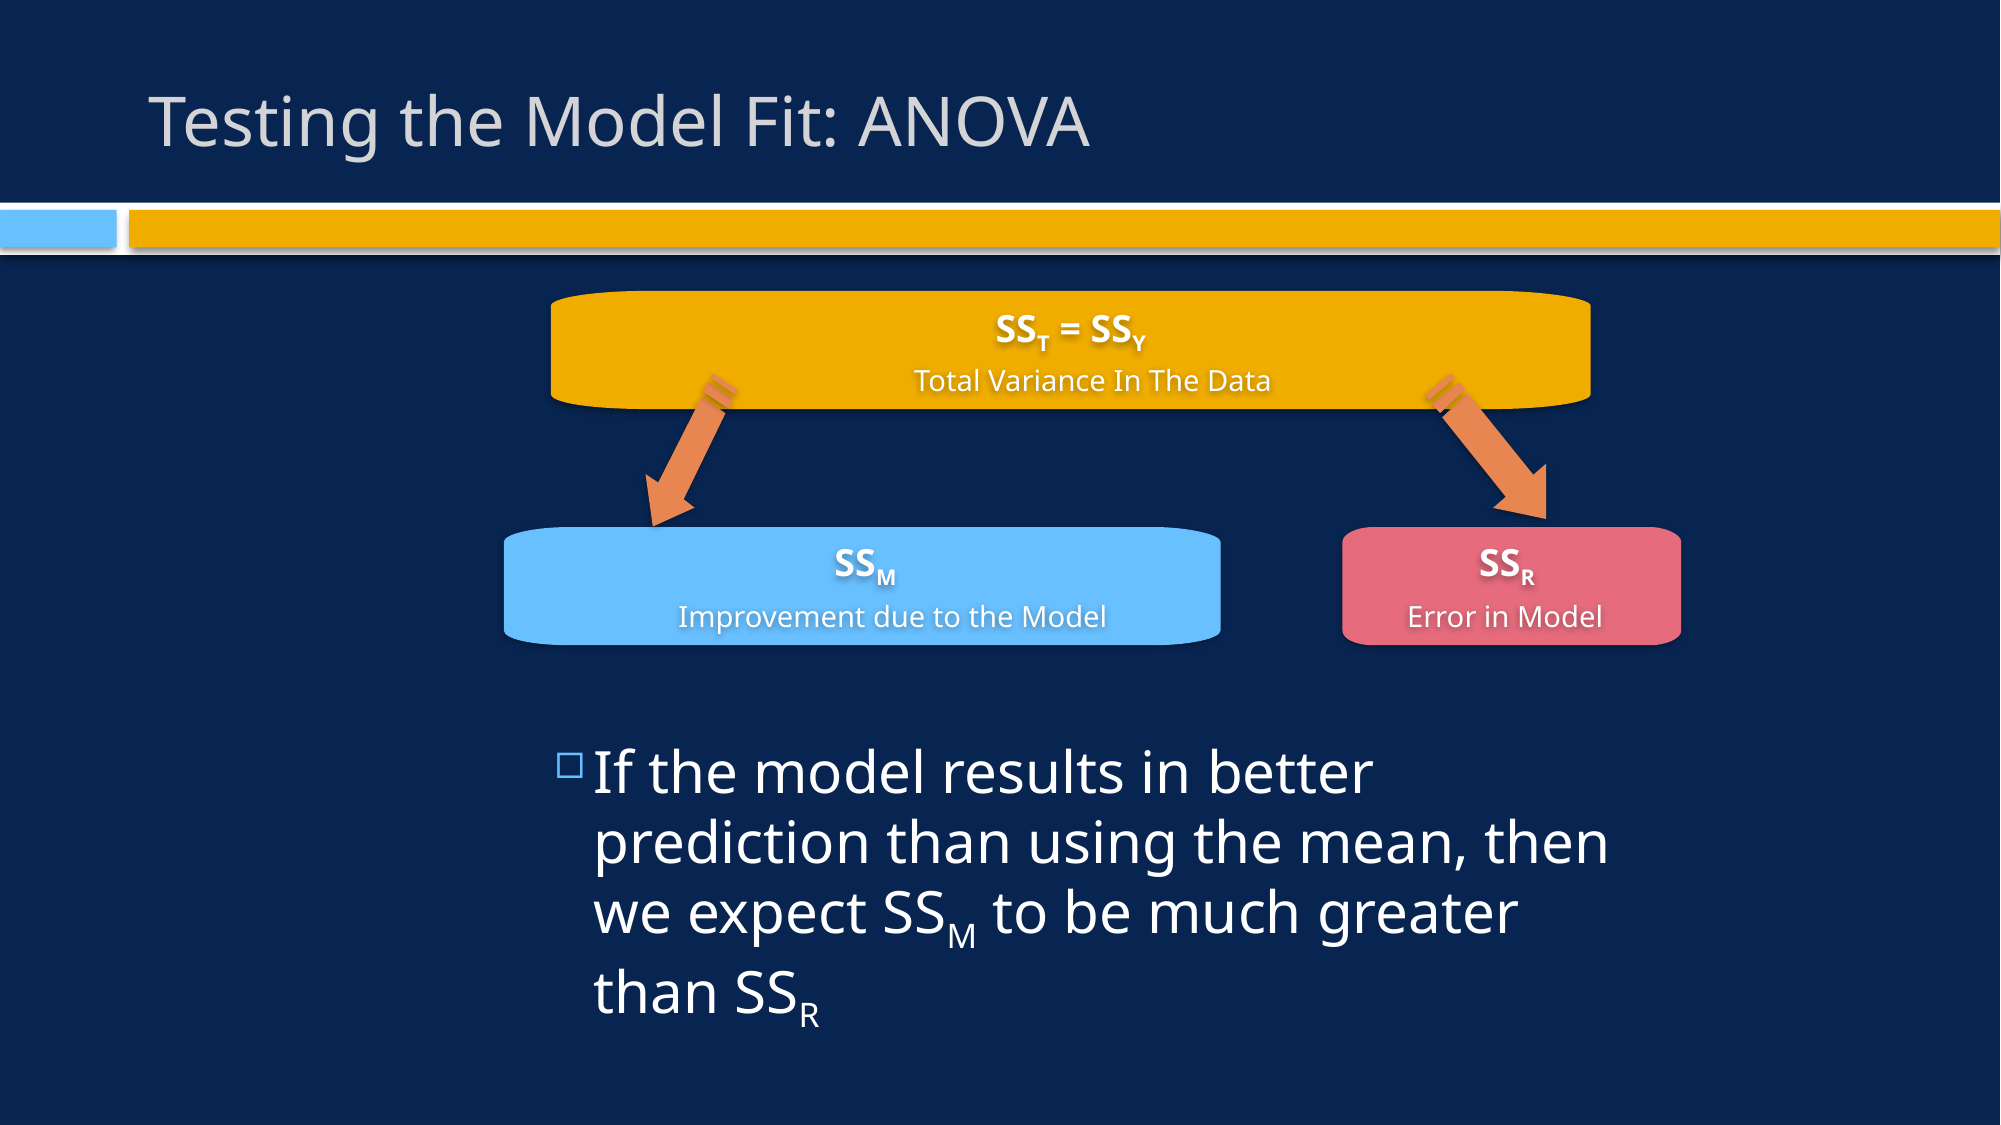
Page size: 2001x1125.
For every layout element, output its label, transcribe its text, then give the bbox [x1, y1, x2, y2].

list If the model results in better prediction than using the mean, then we expect SSM to be much greater than SSR [539, 727, 1676, 1006]
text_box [503, 526, 1221, 646]
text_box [1342, 526, 1682, 646]
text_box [1424, 373, 1547, 520]
title Testing the Model Fit: ANOVA [133, 37, 1918, 201]
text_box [550, 290, 1591, 410]
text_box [645, 373, 739, 527]
